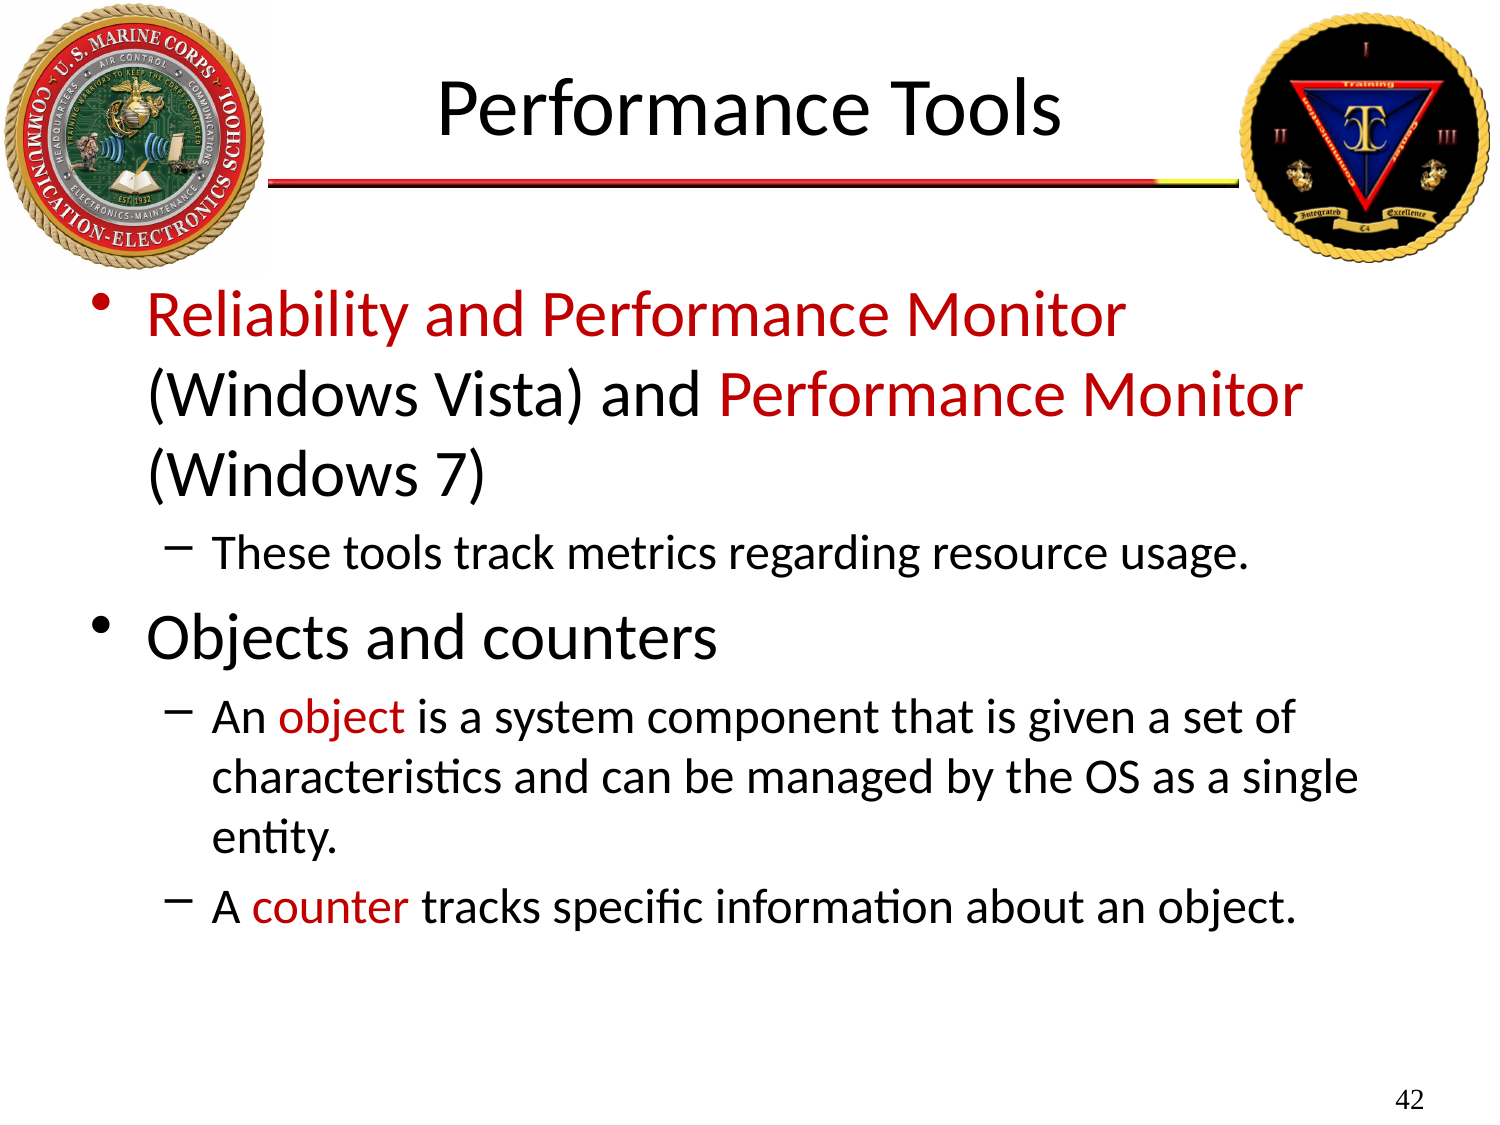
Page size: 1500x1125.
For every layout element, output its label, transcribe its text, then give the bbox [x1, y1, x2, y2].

picture [1239, 12, 1490, 263]
list Reliability and Performance Monitor (Windows Vista) and Performance Monitor (Windows 7) These tools track metrics regarding resource usage. Objects and counters An object is a system component that is given a set of characteristics and can be managed by the OS as a single entity. A counter tracks specific information about an object. [75, 262, 1425, 1005]
picture [0, 0, 268, 274]
title Performance Tools [75, 45, 1425, 233]
